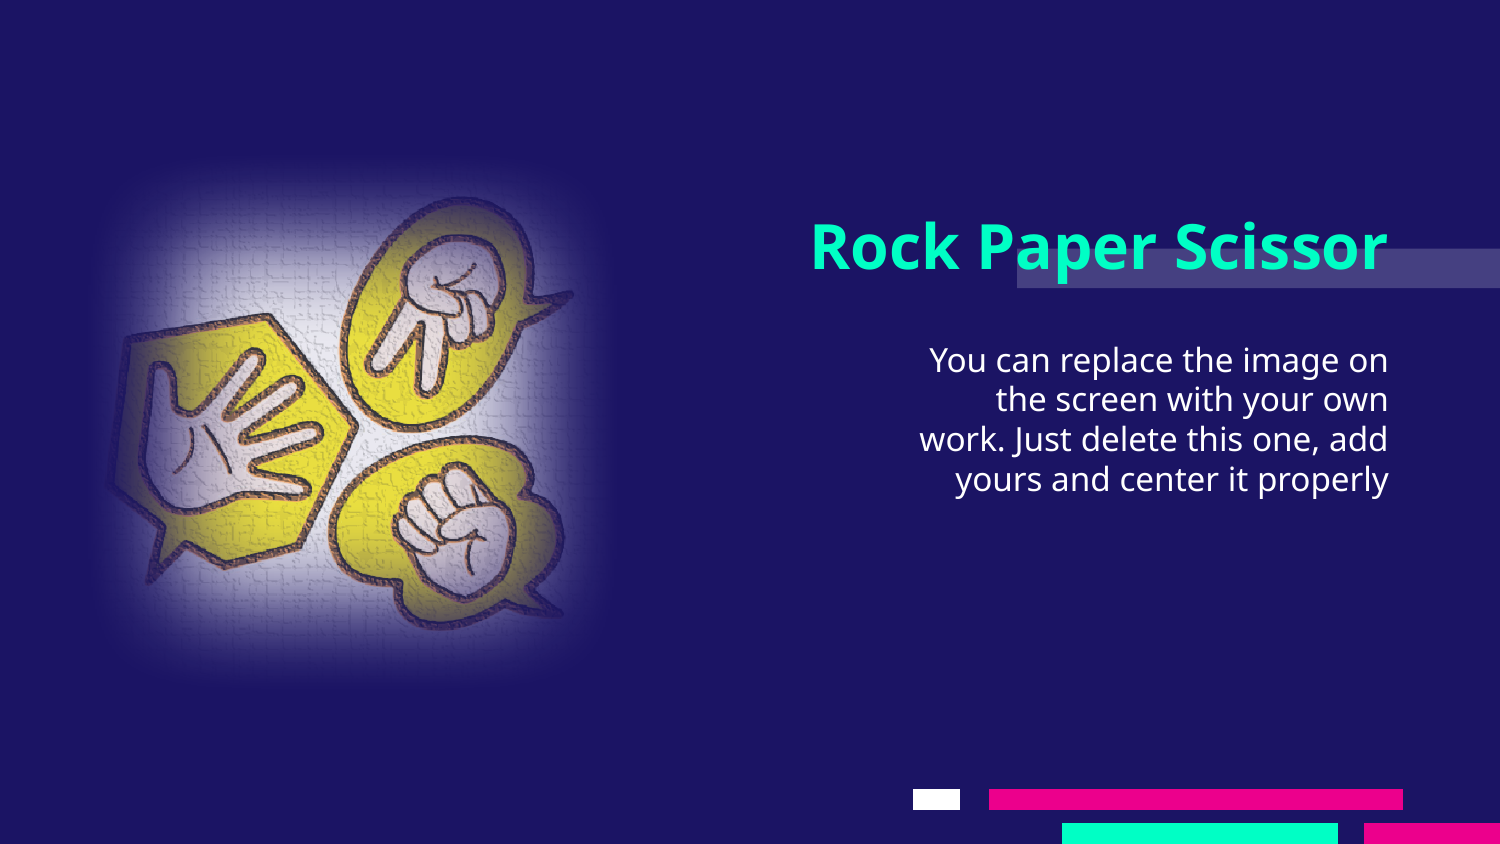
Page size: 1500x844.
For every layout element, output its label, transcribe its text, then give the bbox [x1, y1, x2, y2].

list You can replace the image on the screen with your own work. Just delete this one, add yours and center it properly [892, 323, 1405, 674]
picture [74, 141, 629, 703]
title Rock Paper Scissor [661, 191, 1405, 302]
